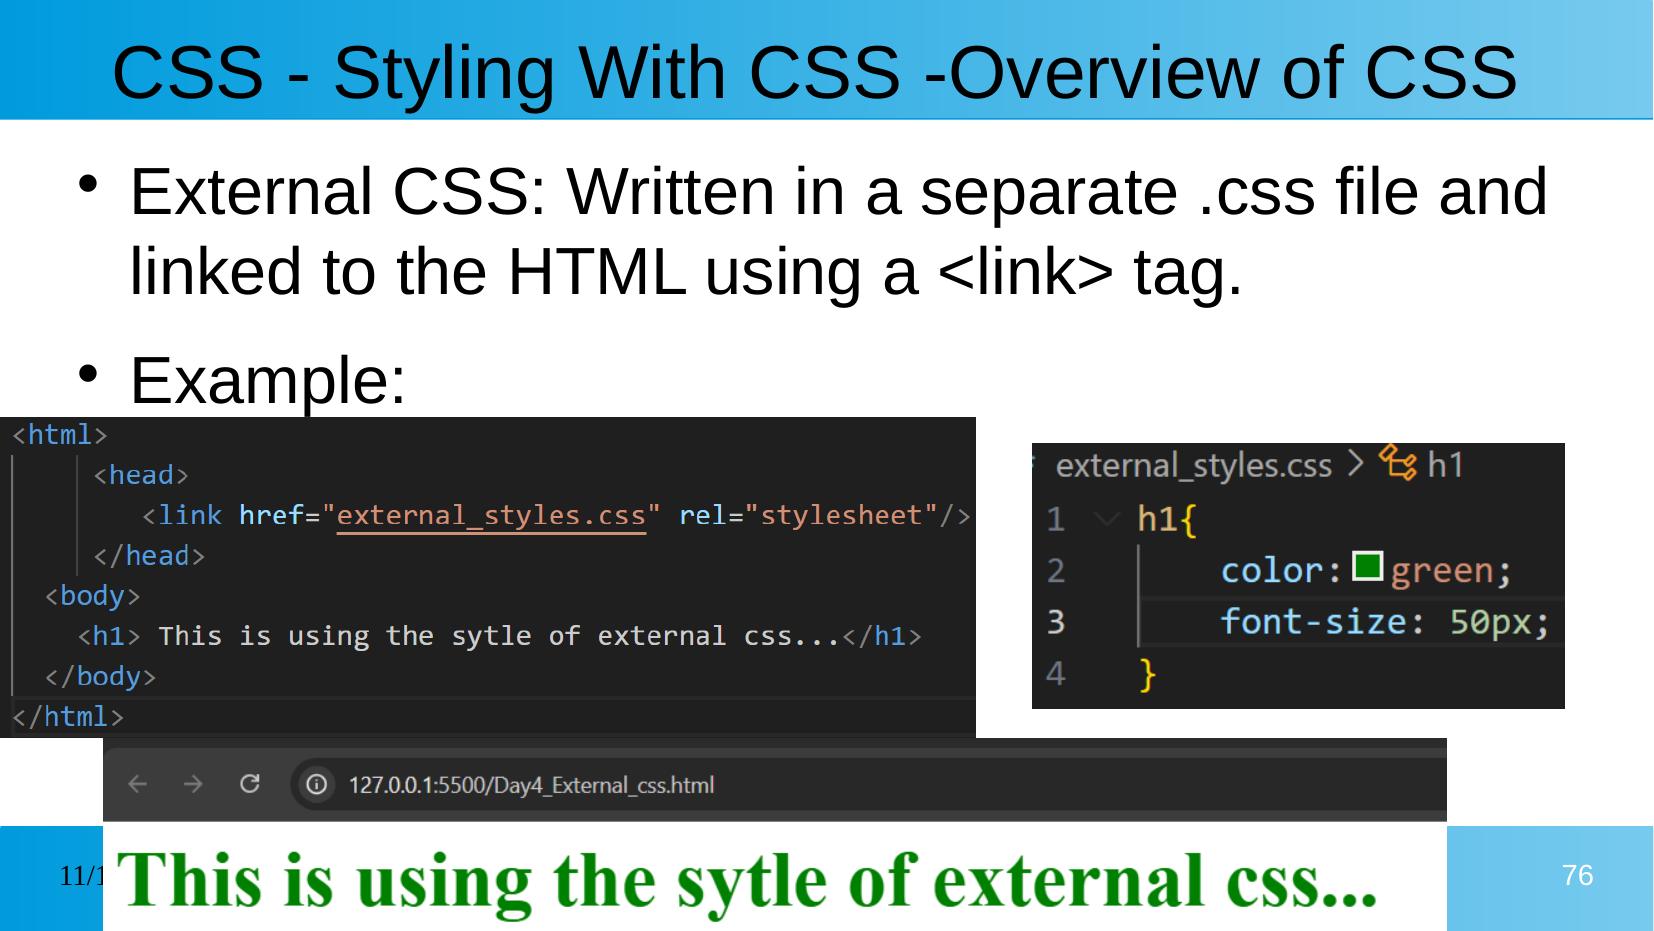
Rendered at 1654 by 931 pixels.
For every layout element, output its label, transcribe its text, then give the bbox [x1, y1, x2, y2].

slide_number 76 [1451, 856, 1595, 916]
picture [1032, 443, 1565, 709]
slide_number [59, 856, 97, 916]
title CSS - Styling With CSS -Overview of CSS [59, 29, 1595, 108]
picture [0, 417, 1653, 931]
list External CSS: Written in a separate .css file and linked to the HTML using a <link> tag. Example: [59, 147, 1595, 738]
